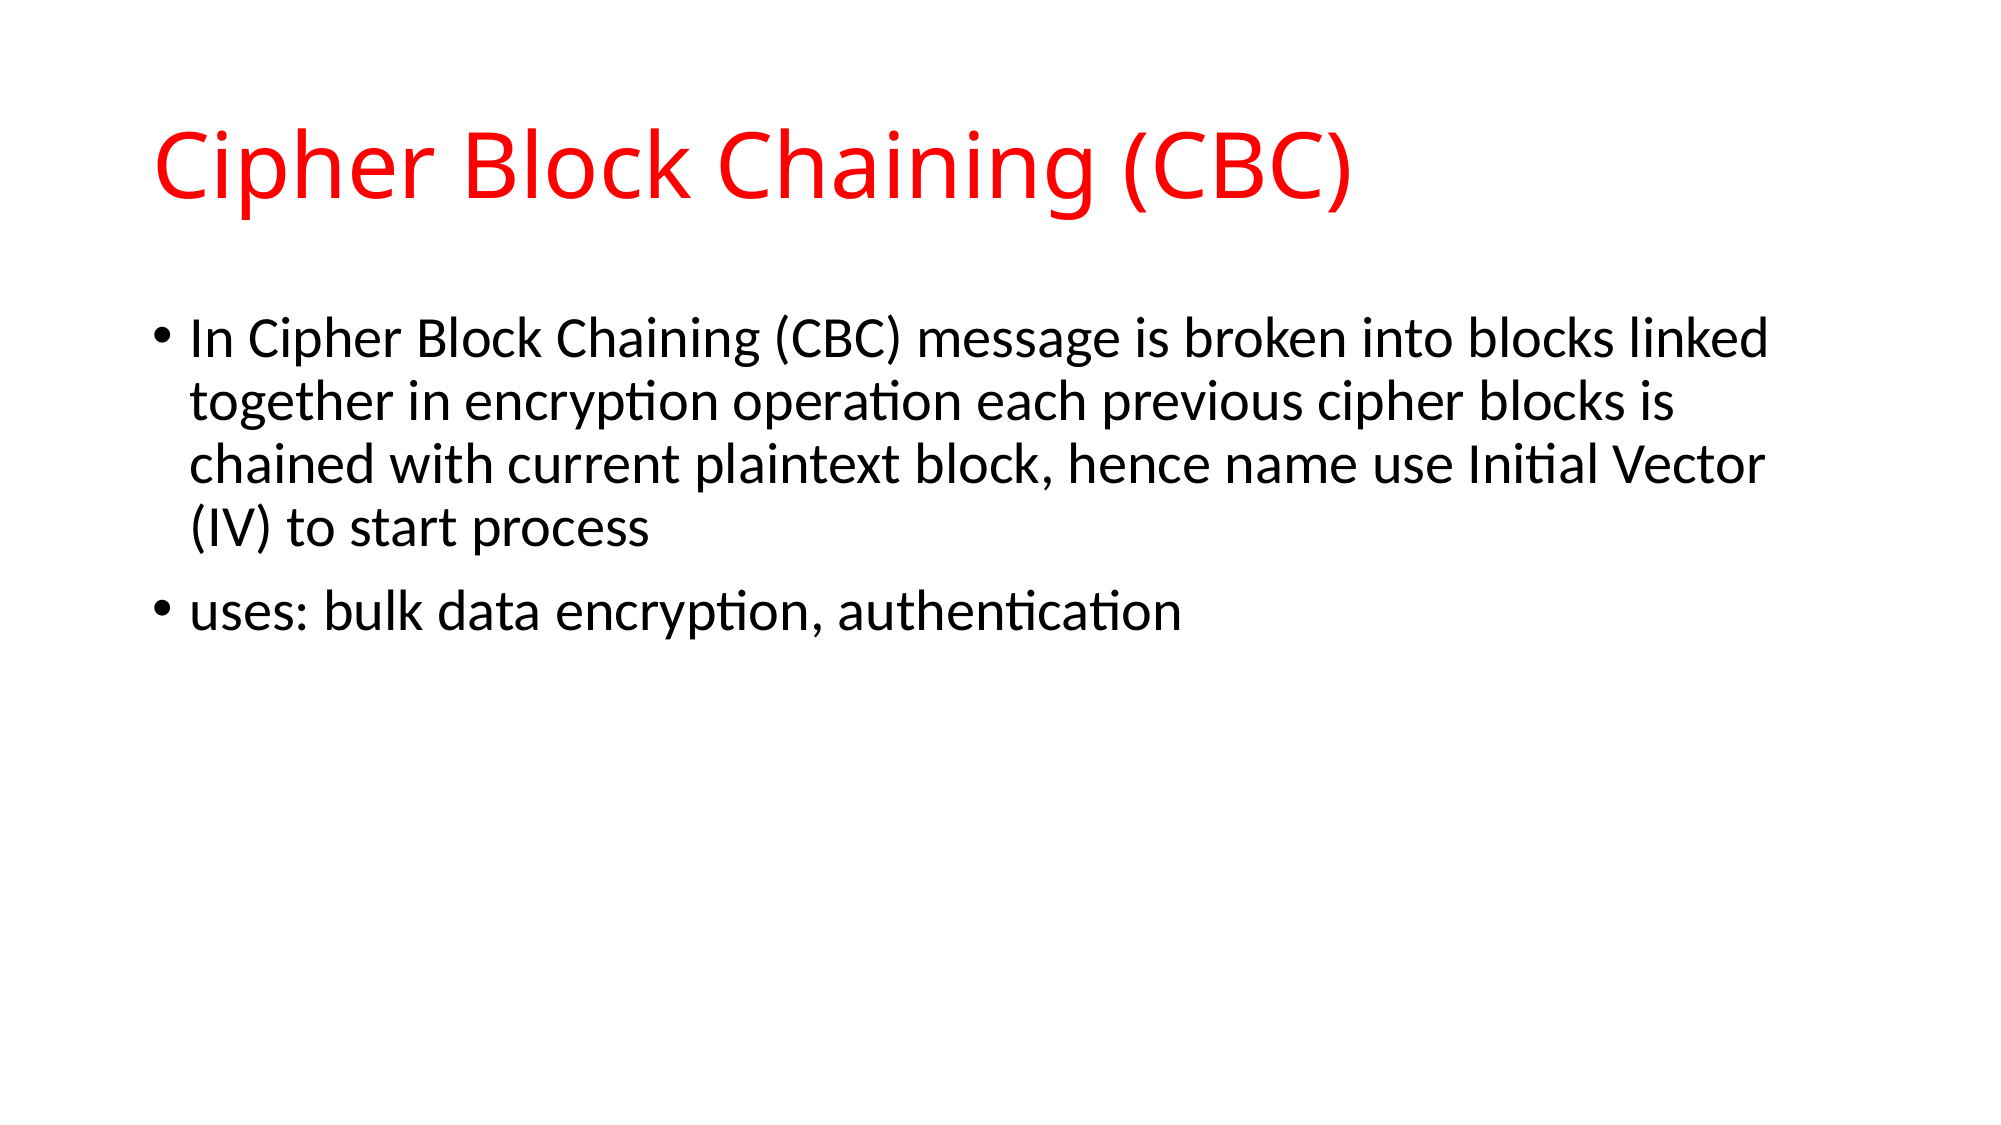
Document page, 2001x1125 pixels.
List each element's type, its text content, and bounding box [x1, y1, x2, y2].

list In Cipher Block Chaining (CBC) message is broken into blocks linked together in encryption operation each previous cipher blocks is chained with current plaintext block, hence name use Initial Vector (IV) to start process uses: bulk data encryption, authentication [137, 299, 1863, 1014]
title Cipher Block Chaining (CBC) [137, 59, 1863, 278]
